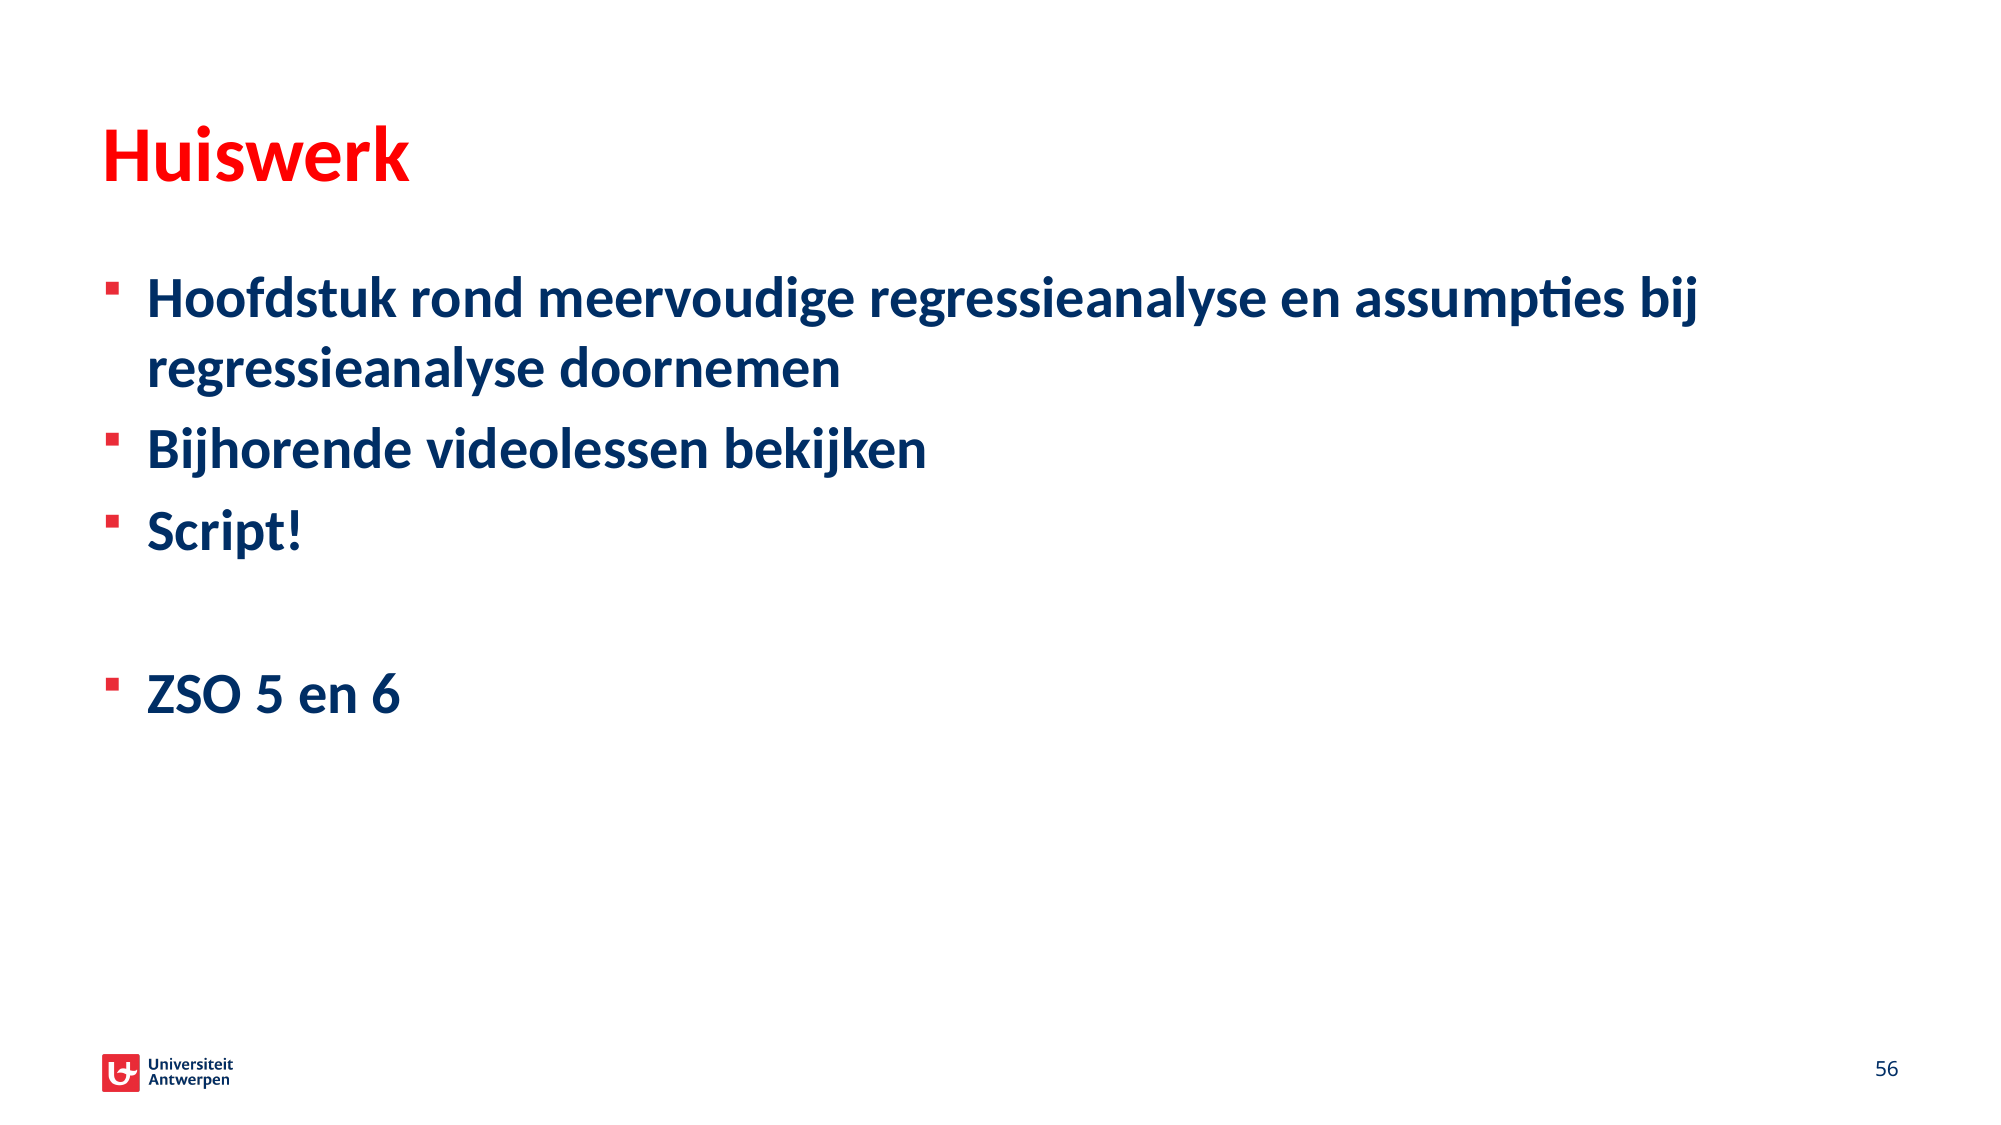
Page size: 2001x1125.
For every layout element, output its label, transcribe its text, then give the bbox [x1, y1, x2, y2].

list Hoofdstuk rond meervoudige regressieanalyse en assumpties bij regressieanalyse doornemen Bijhorende videolessen bekijken Script! ZSO 5 en 6 [102, 258, 1898, 1024]
picture [102, 1054, 233, 1092]
title Huiswerk [102, 101, 1898, 232]
slide_number 56 [1463, 1039, 1914, 1100]
